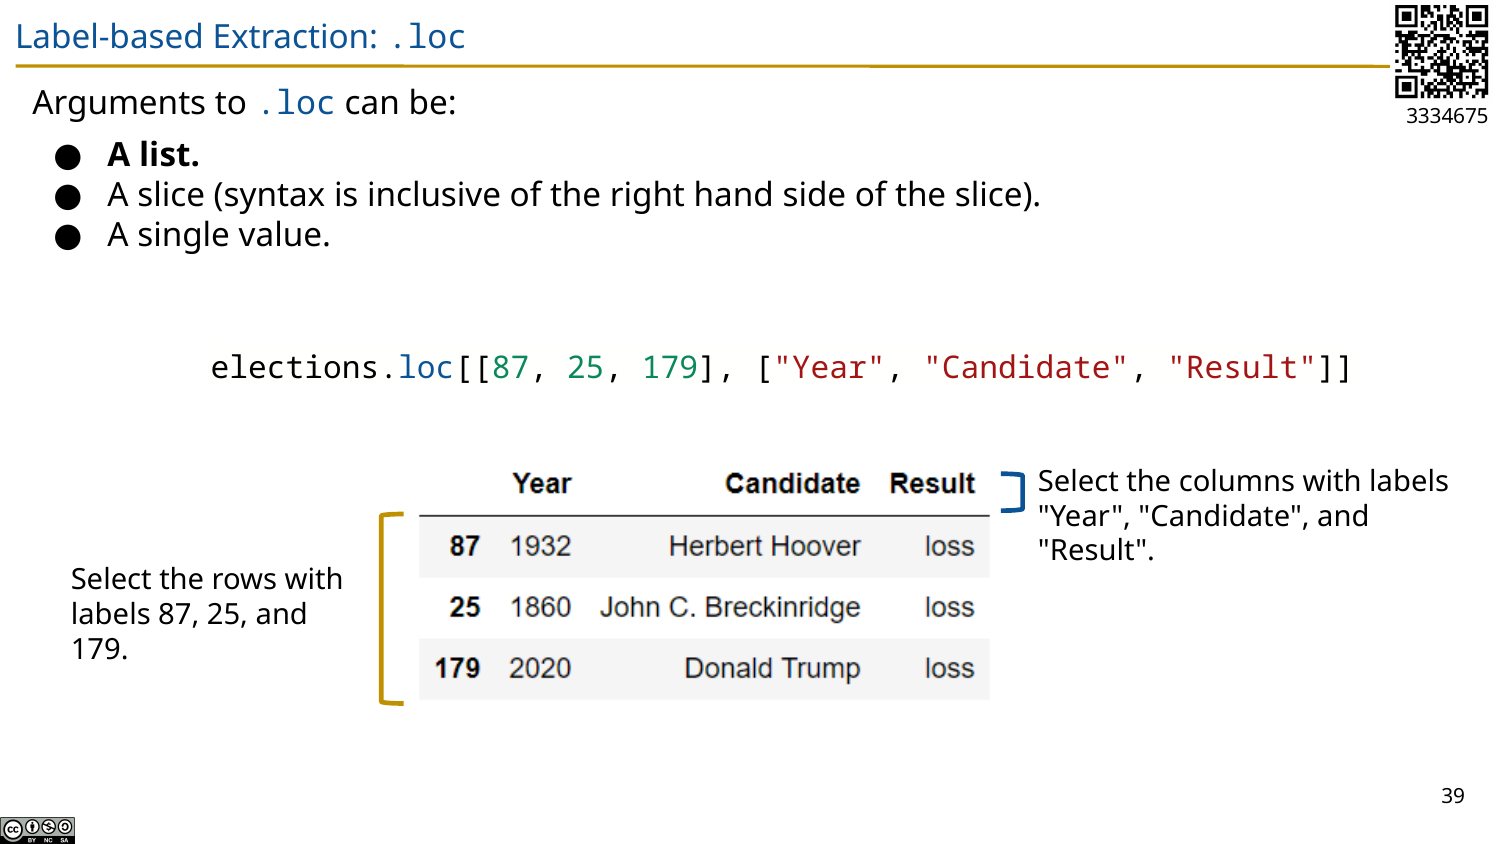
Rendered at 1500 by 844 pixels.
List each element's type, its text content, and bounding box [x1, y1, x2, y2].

picture [406, 459, 1001, 712]
text_box [381, 514, 401, 704]
text_box Select the rows with labels 87, 25, and 179. [55, 545, 382, 681]
text_box Select the columns with labels "Year", "Candidate", and "Result". [1023, 446, 1488, 582]
picture [1398, 0, 1493, 103]
picture [0, 817, 75, 844]
text_box [1007, 473, 1023, 511]
list Arguments to .loc can be: A list. A slice (syntax is inclusive of the right hand side of the slice). A single value. [17, 65, 1416, 627]
text_box elections.loc[[87, 25, 179], ["Year", "Candidate", "Result"]] [195, 319, 1403, 400]
title Label-based Extraction: .loc [0, 0, 1398, 65]
slide_number 39 [1389, 764, 1480, 830]
